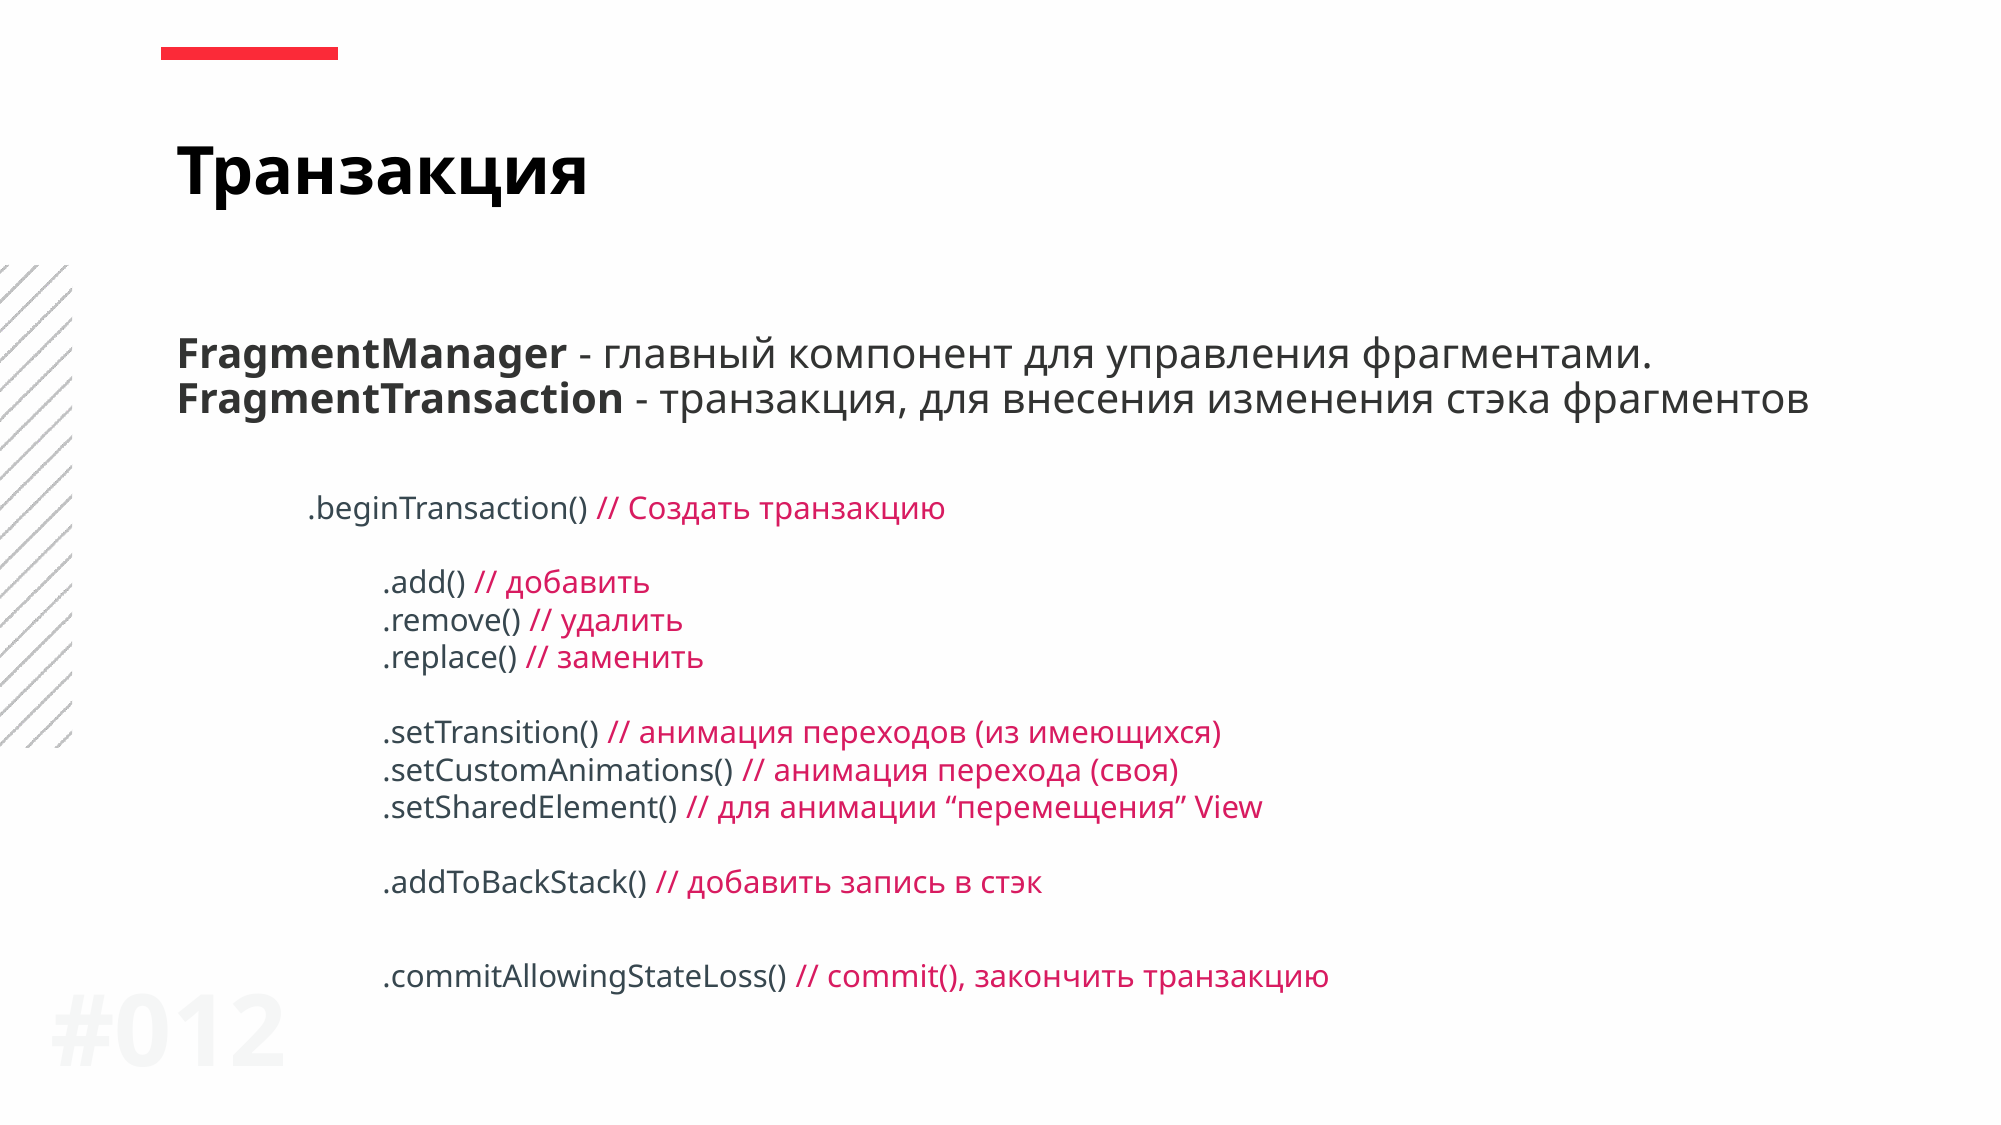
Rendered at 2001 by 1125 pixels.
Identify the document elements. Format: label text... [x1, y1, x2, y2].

list Транзакция [161, 129, 1757, 265]
slide_number #0‹#› [35, 960, 486, 1125]
list FragmentManager - главный компонент для управления фрагментами. FragmentTransaction - транзакция, для внесения изменения стэка фрагментов [161, 324, 1926, 460]
text_box .beginTransaction() // Создать транзакцию .add() // добавить .remove() // удалить .replace() // заменить .setTransition() // анимация переходов (из имеющихся) .setCustomAnimations() // анимация перехода (своя) .setSharedElement() // для анимации “перемещения” View .addToBackStack() // добавить запись в стэк .commitAllowingStateLoss() // commit(), закончить транзакцию [292, 472, 1626, 996]
picture [0, 264, 73, 748]
